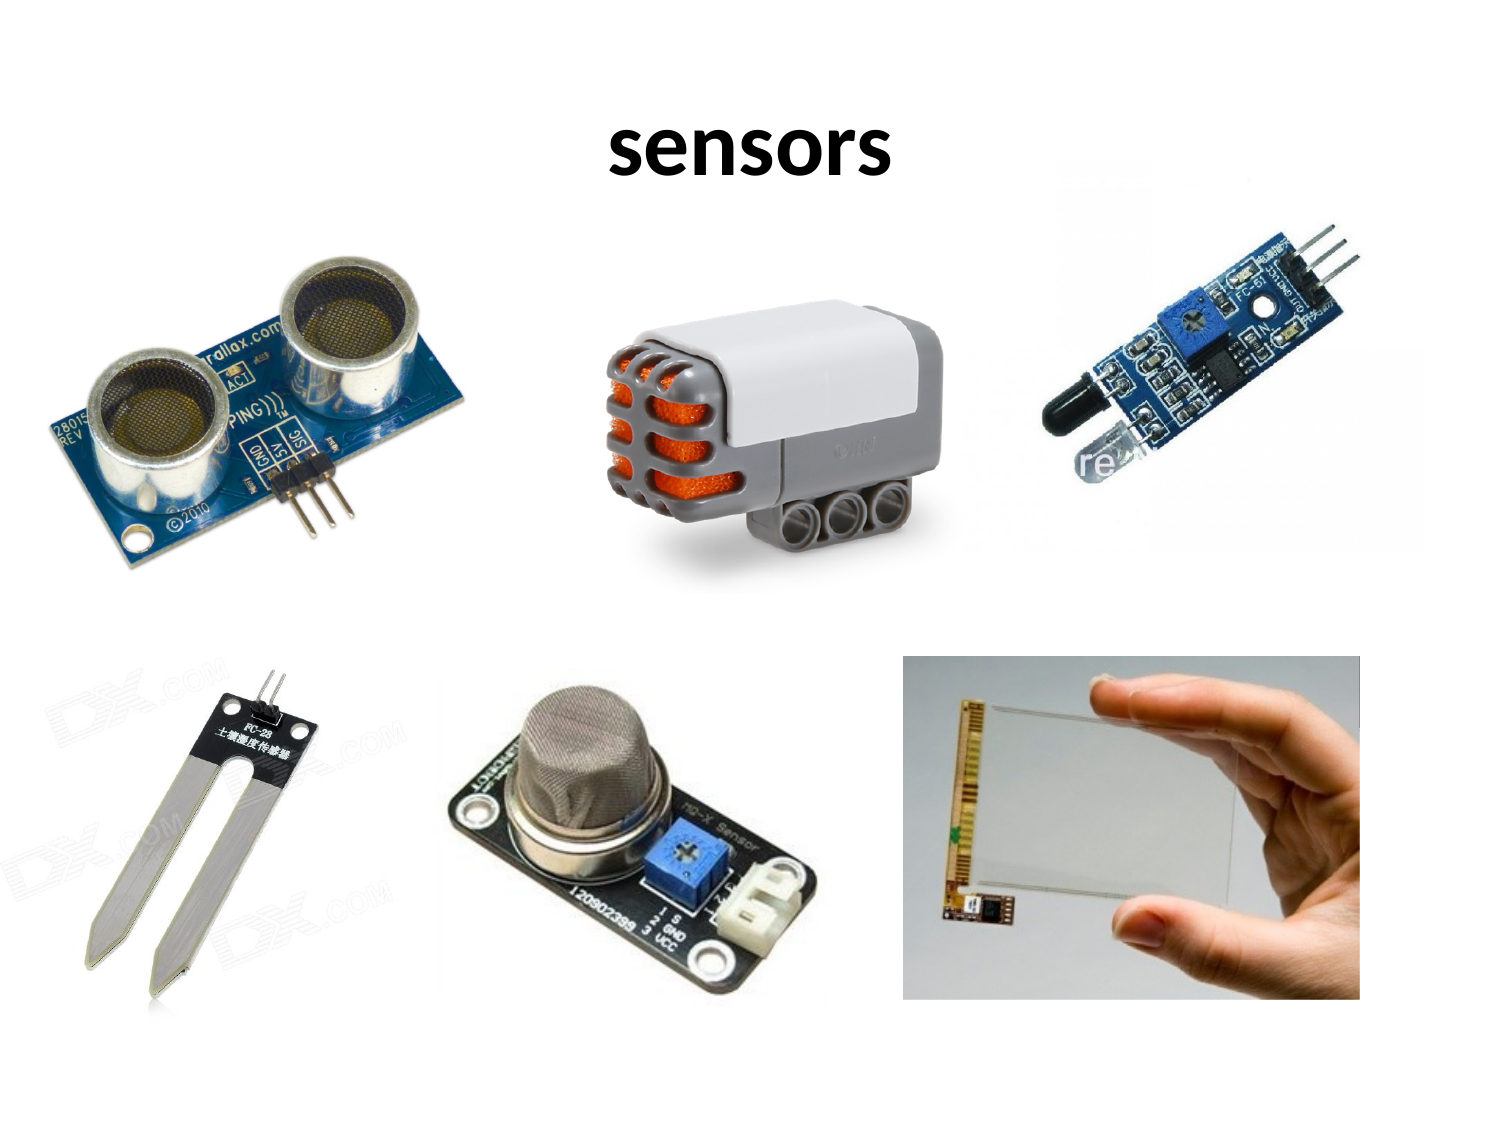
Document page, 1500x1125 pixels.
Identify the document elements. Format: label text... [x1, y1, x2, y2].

picture [430, 668, 833, 1060]
picture [525, 125, 1424, 616]
picture [29, 231, 486, 599]
picture [0, 609, 414, 1024]
title sensors [75, 45, 1425, 233]
picture [903, 656, 1360, 1000]
